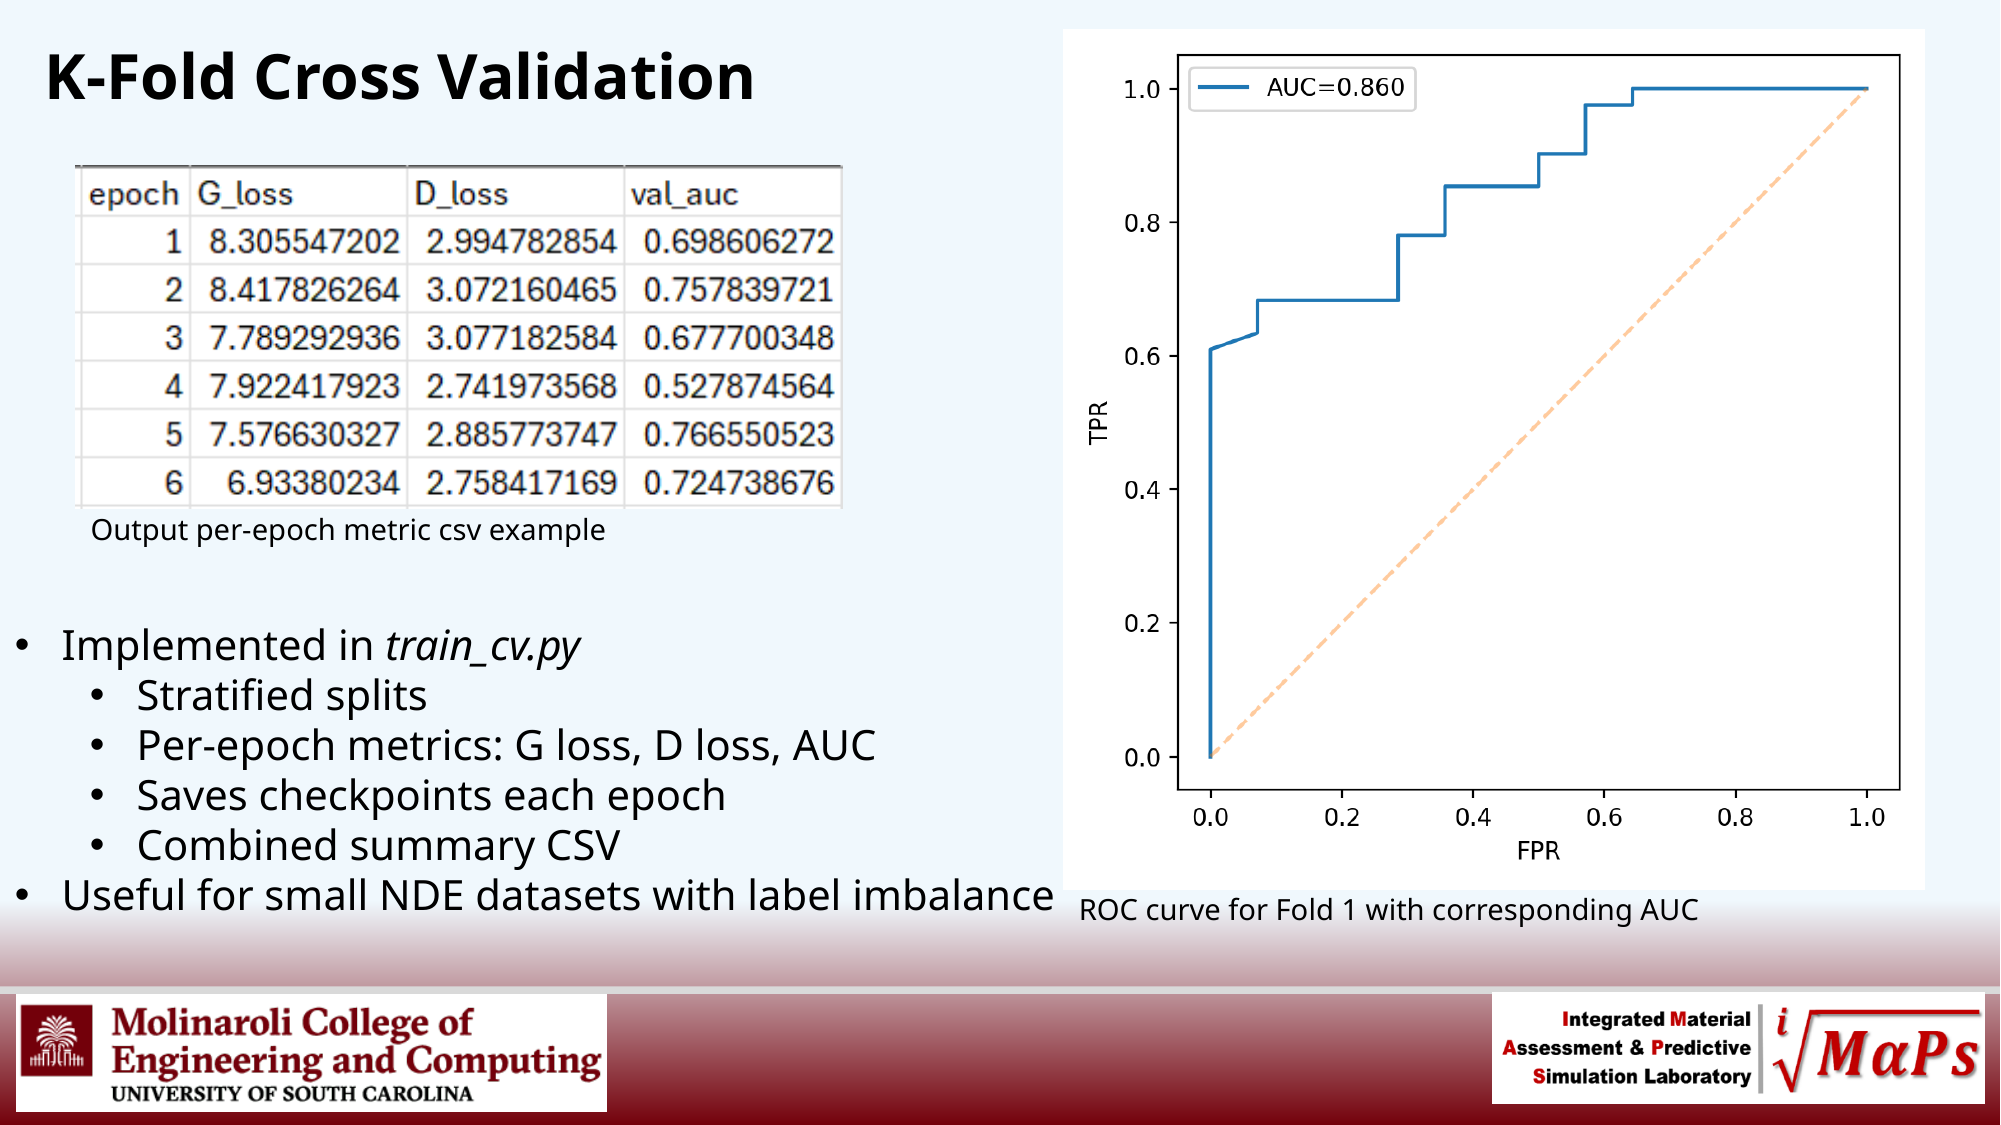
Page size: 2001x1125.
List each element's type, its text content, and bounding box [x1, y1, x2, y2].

text_box Implemented in train_cv.py Stratified splits Per-epoch metrics: G loss, D loss, AUC Saves checkpoints each epoch Combined summary CSV Useful for small NDE datasets with label imbalance [0, 611, 1063, 927]
picture [1063, 28, 1925, 891]
picture [75, 165, 843, 510]
picture [15, 994, 608, 1113]
text_box Output per-epoch metric csv example [75, 510, 728, 554]
picture [1492, 992, 1985, 1104]
text_box K-Fold Cross Validation [30, 29, 1063, 120]
text_box ROC curve for Fold 1 with corresponding AUC [1063, 891, 1716, 934]
